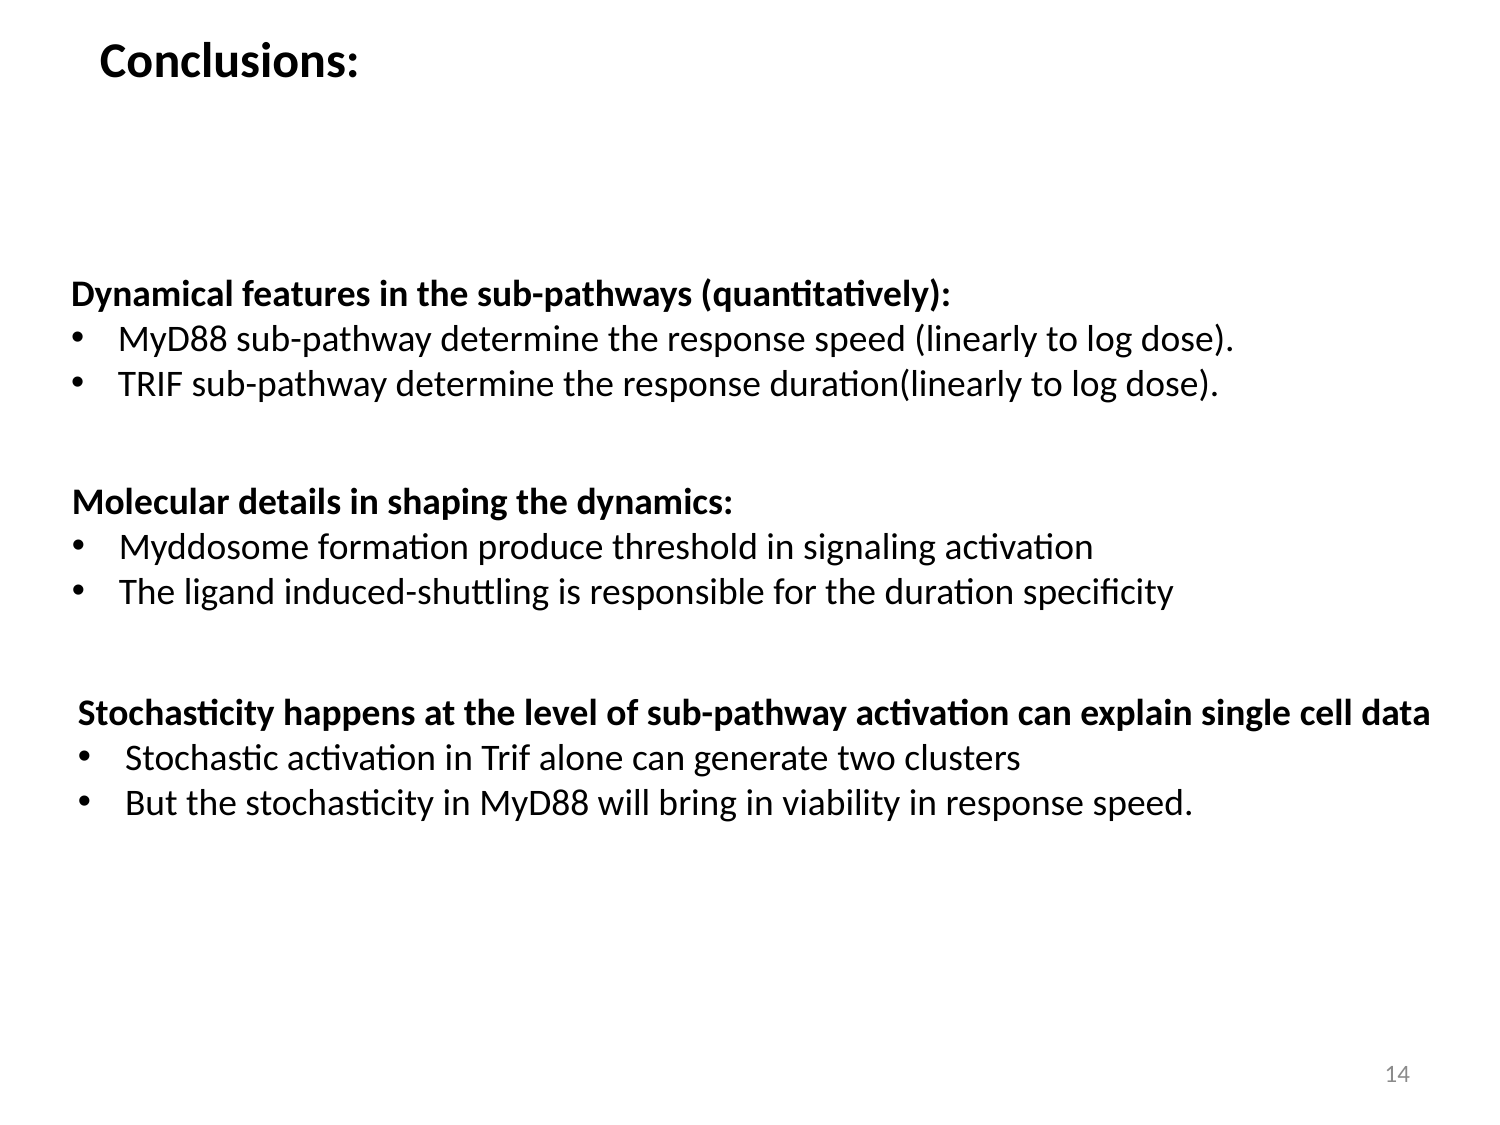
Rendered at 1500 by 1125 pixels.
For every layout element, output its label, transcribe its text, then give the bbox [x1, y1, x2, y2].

text_box Conclusions: [85, 20, 375, 95]
slide_number 14 [1074, 1042, 1425, 1103]
text_box Stochasticity happens at the level of sub-pathway activation can explain single cell data Stochastic activation in Trif alone can generate two clusters But the stochasticity in MyD88 will bring in viability in response speed. [63, 680, 1448, 831]
text_box Dynamical features in the sub-pathways (quantitatively): MyD88 sub-pathway determine the response speed (linearly to log dose). TRIF sub-pathway determine the response duration(linearly to log dose). [56, 261, 1440, 457]
text_box Molecular details in shaping the dynamics: Myddosome formation produce threshold in signaling activation The ligand induced-shuttling is responsible for the duration specificity [57, 469, 1199, 620]
